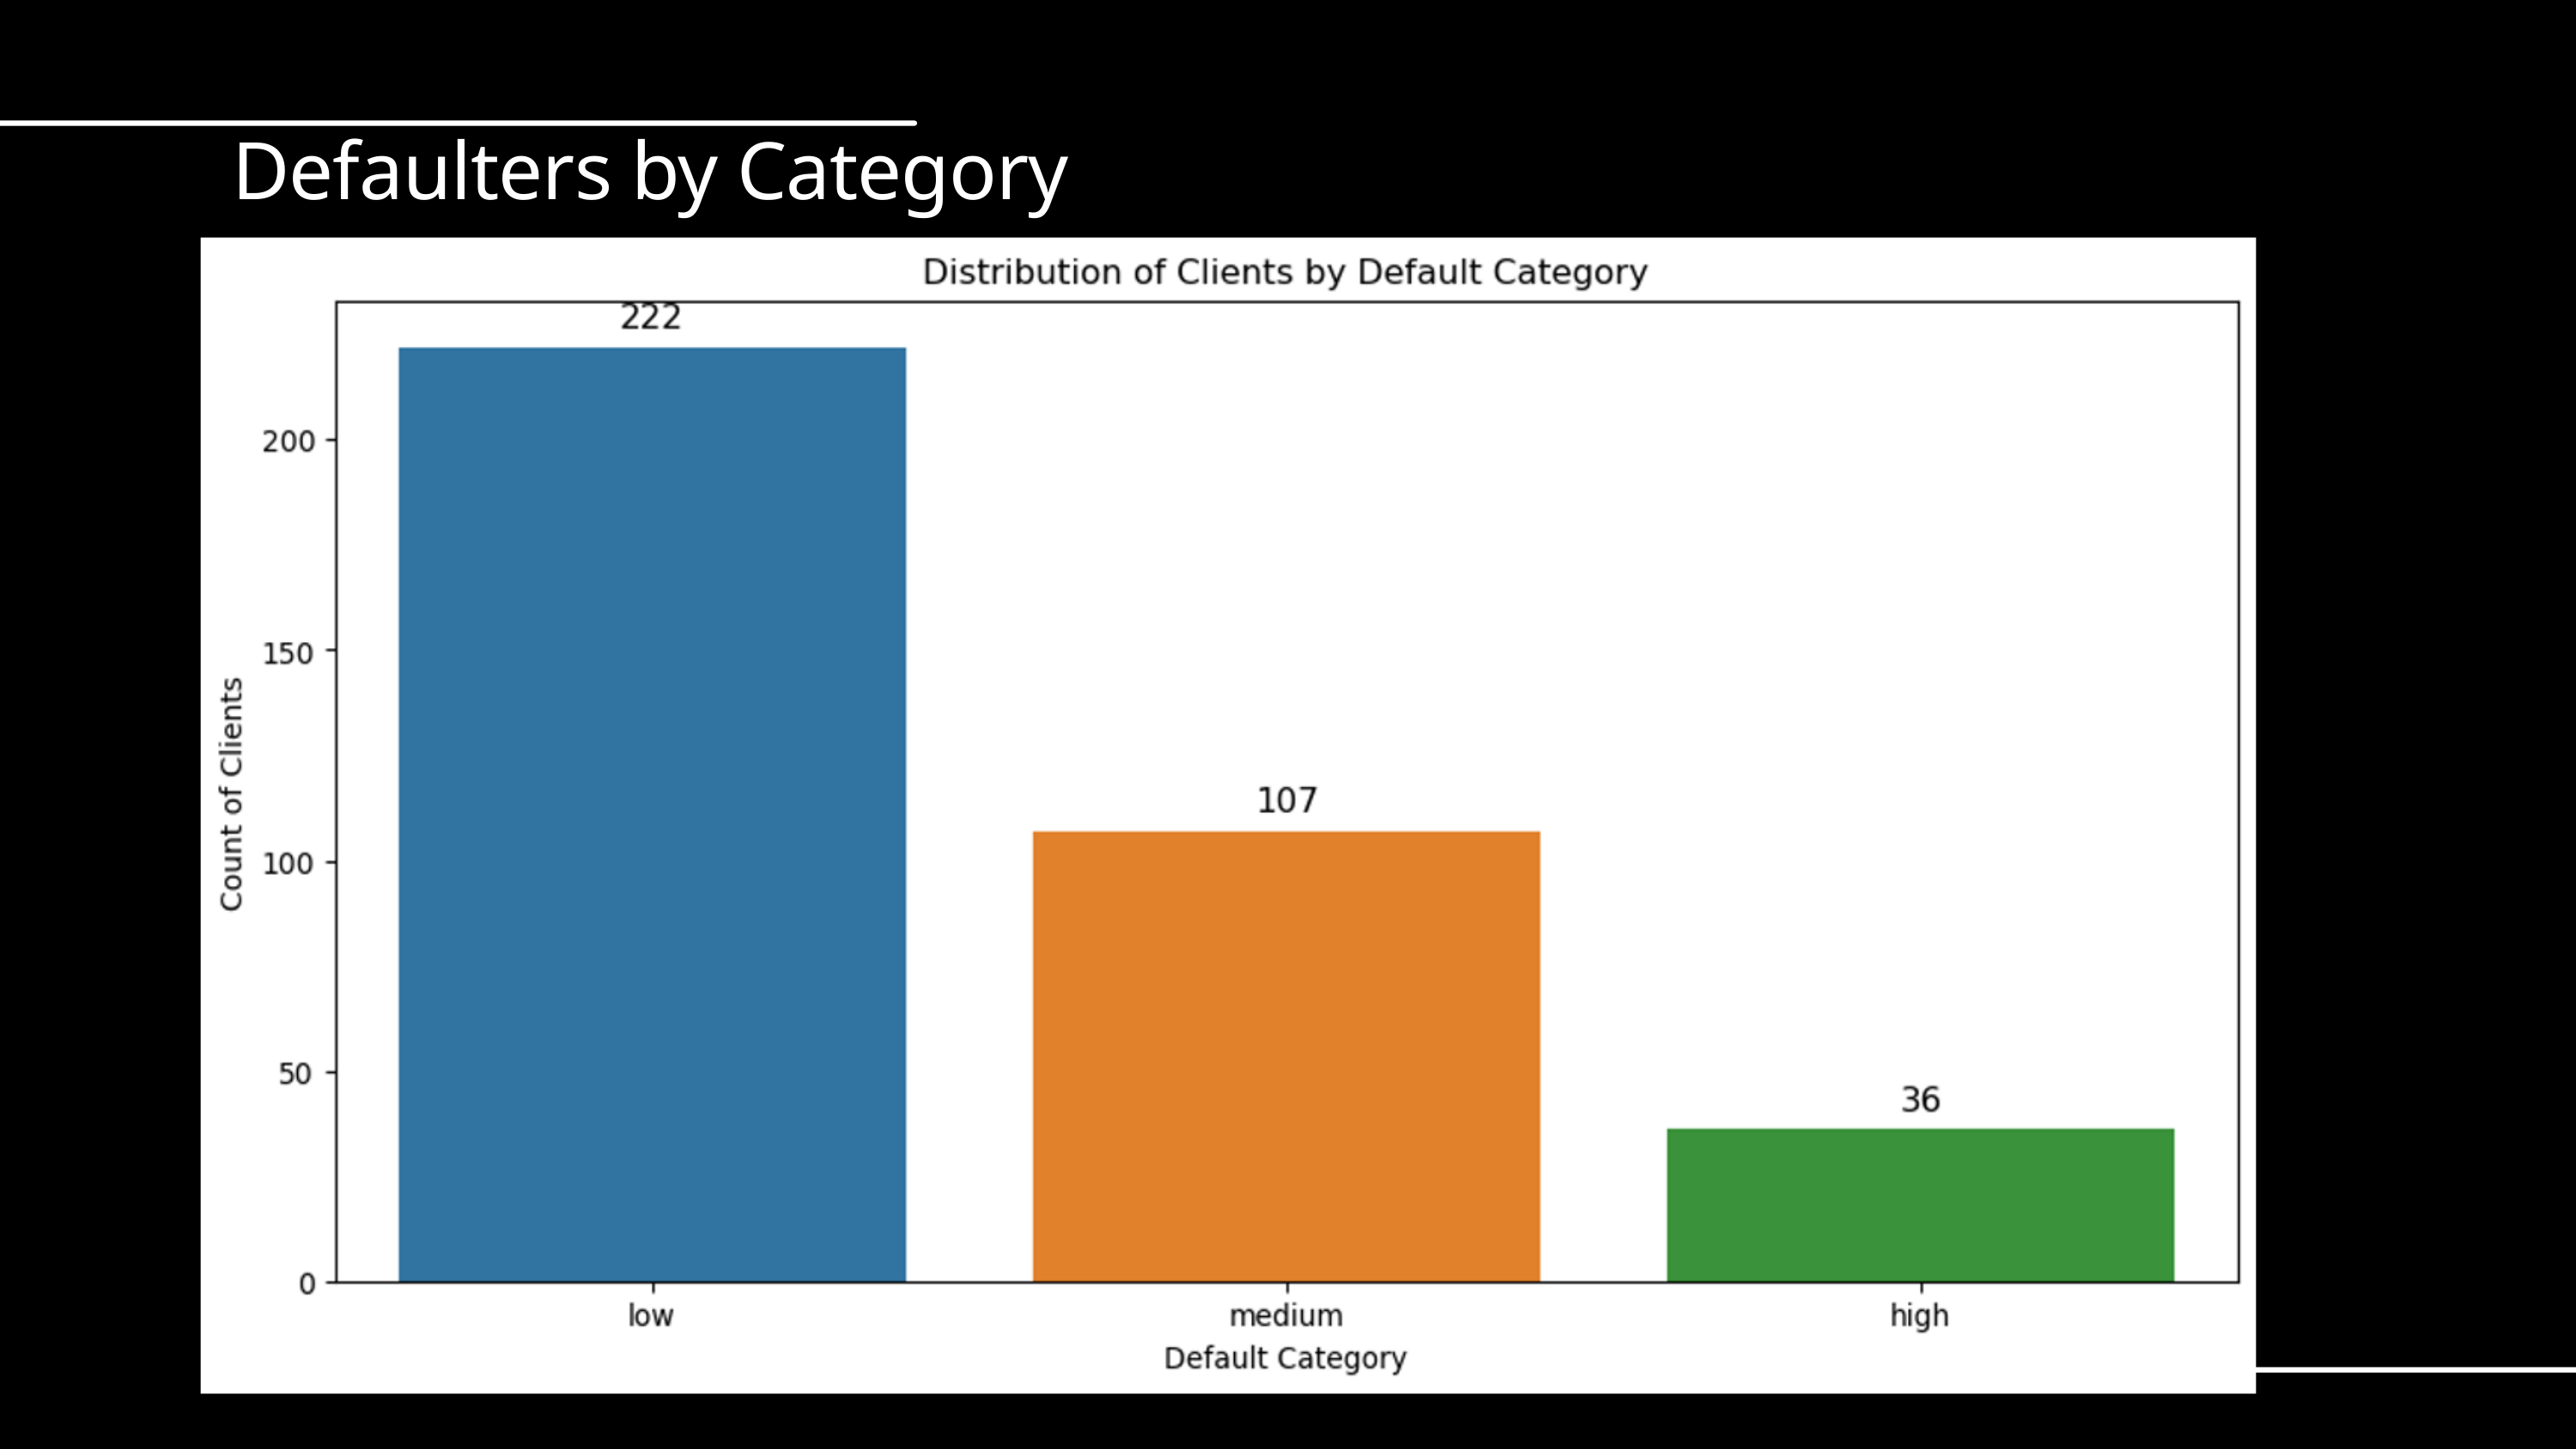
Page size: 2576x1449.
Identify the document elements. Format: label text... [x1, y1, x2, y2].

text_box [198, 237, 2257, 1395]
text_box Defaulters by Category [232, 136, 2344, 216]
